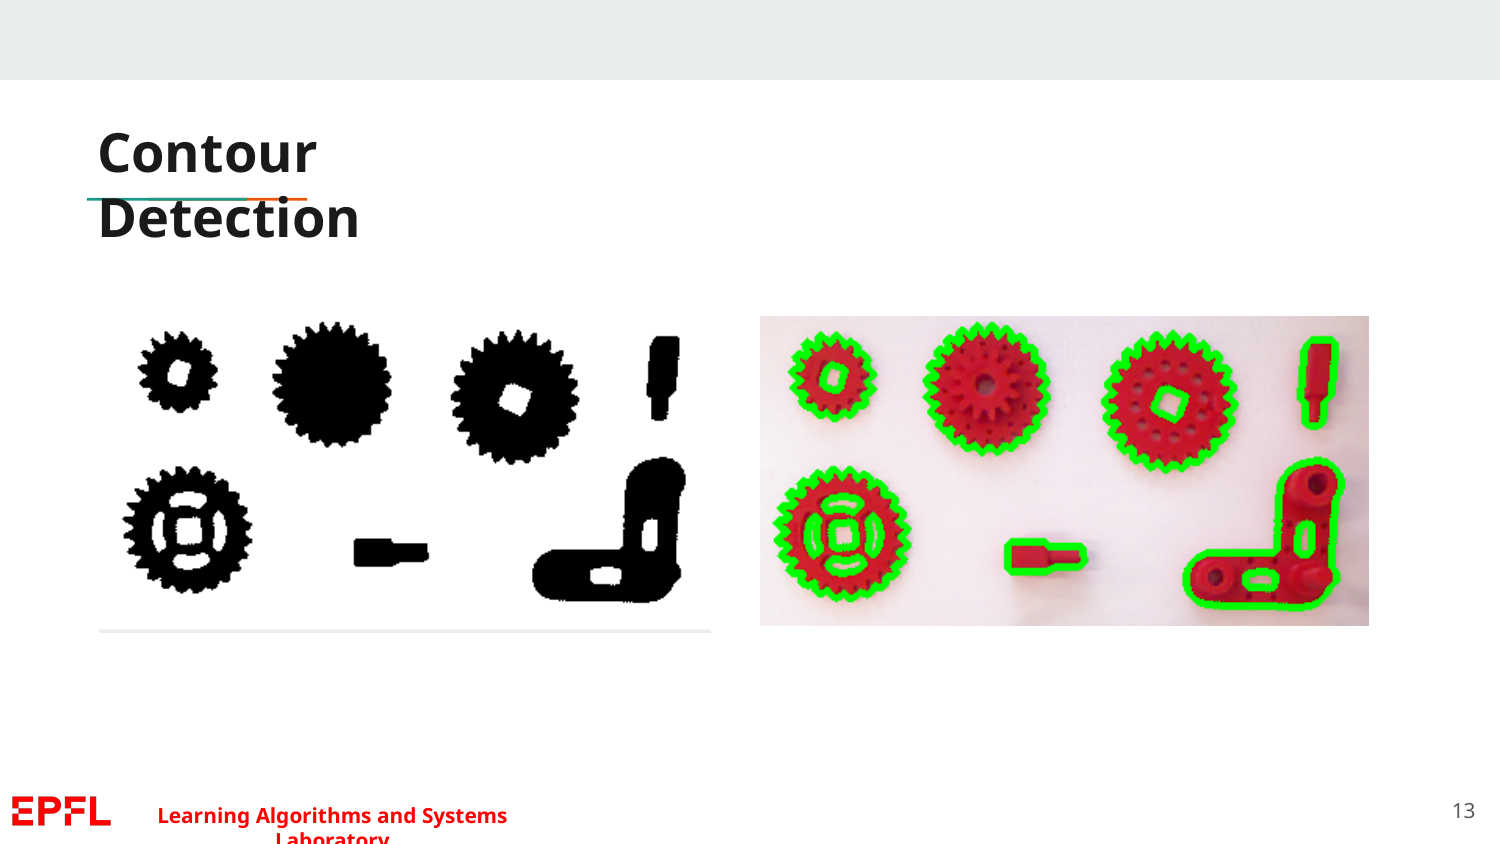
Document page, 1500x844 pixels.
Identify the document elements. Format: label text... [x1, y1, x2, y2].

picture [0, 784, 123, 838]
picture [99, 316, 712, 633]
slide_number ‹#› [1400, 779, 1491, 844]
title Contour Detection [82, 103, 605, 192]
picture [760, 316, 1369, 627]
